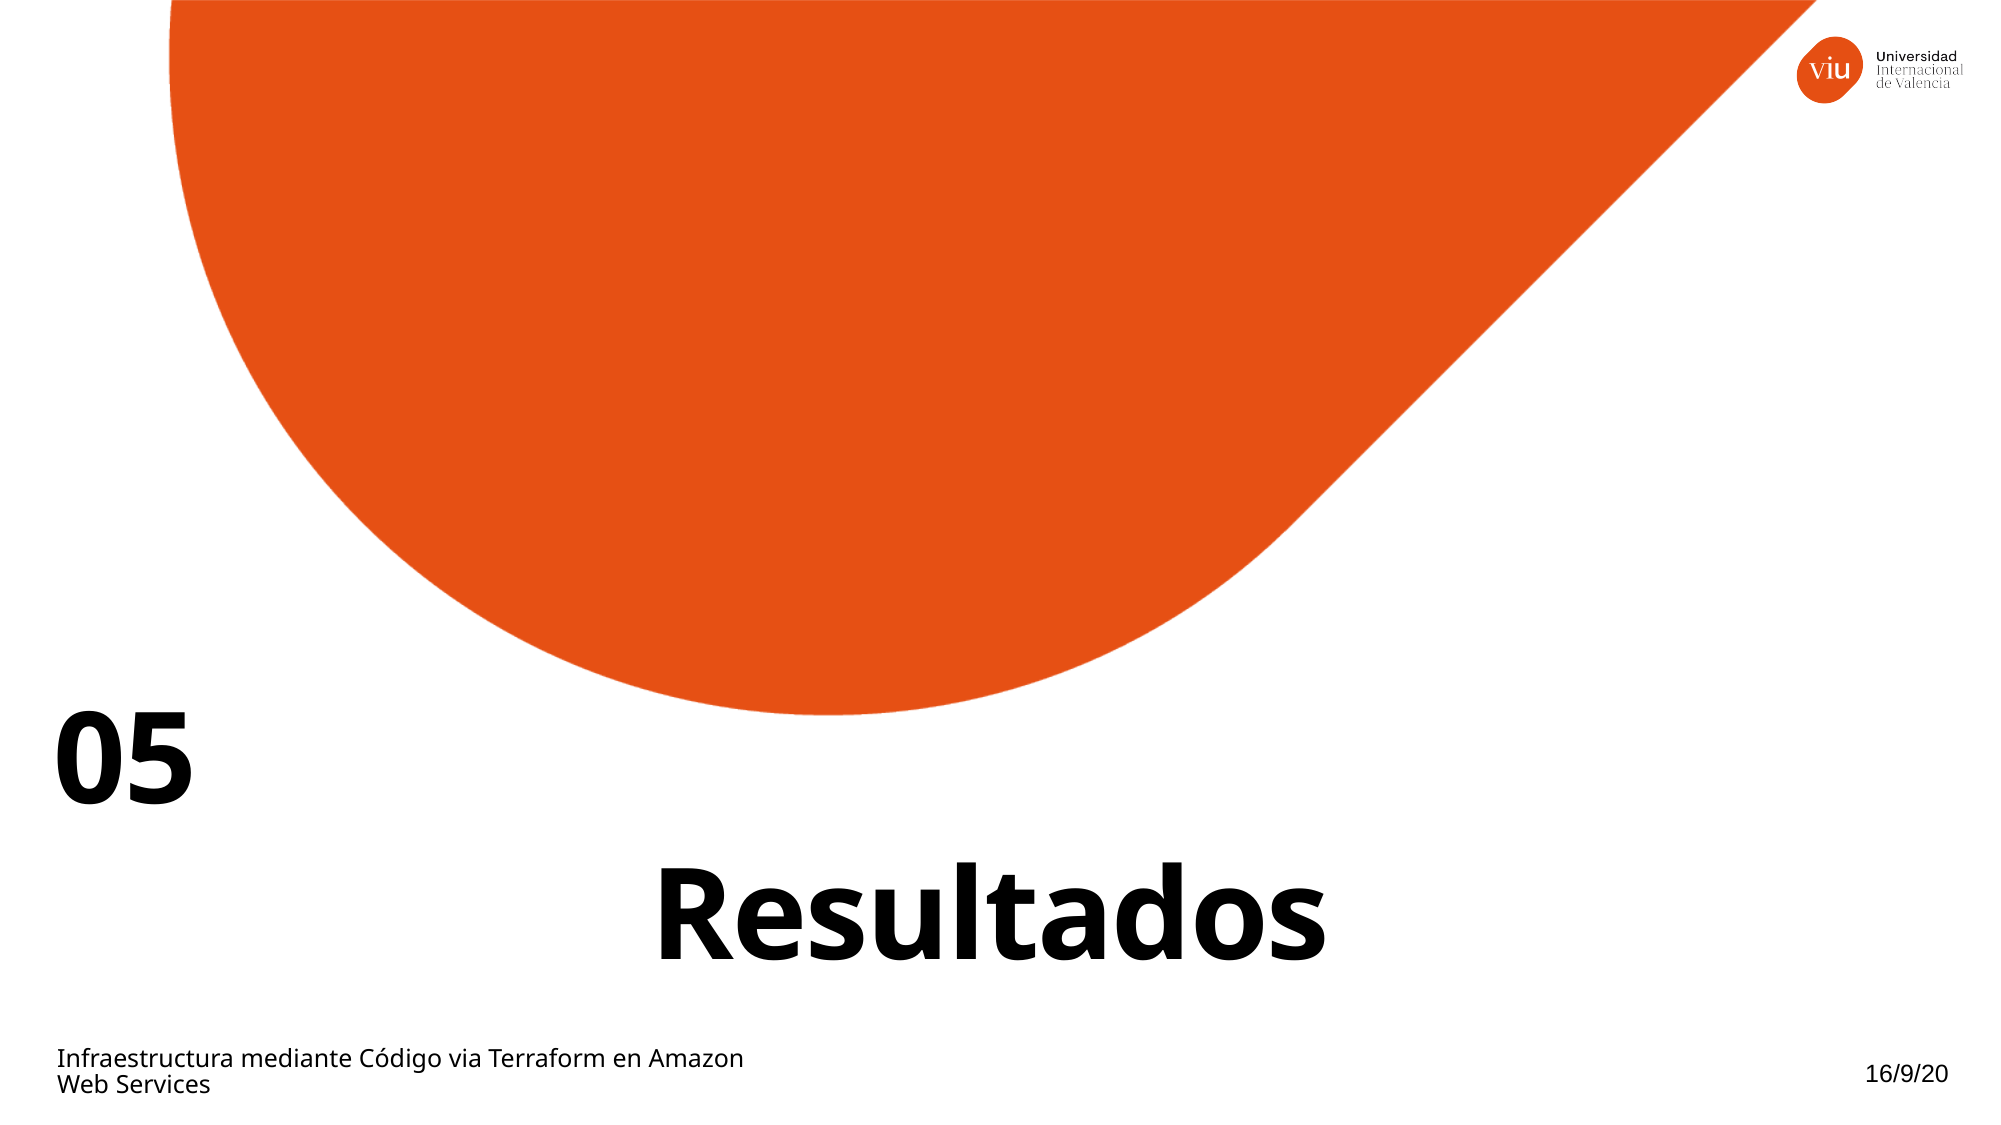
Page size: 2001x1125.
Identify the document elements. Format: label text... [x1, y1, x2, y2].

list 05 [53, 676, 1927, 829]
list Infraestructura mediante Código via Terraform en Amazon Web Services [42, 1049, 810, 1096]
picture [0, 0, 1979, 1125]
list Resultados [53, 829, 1927, 985]
